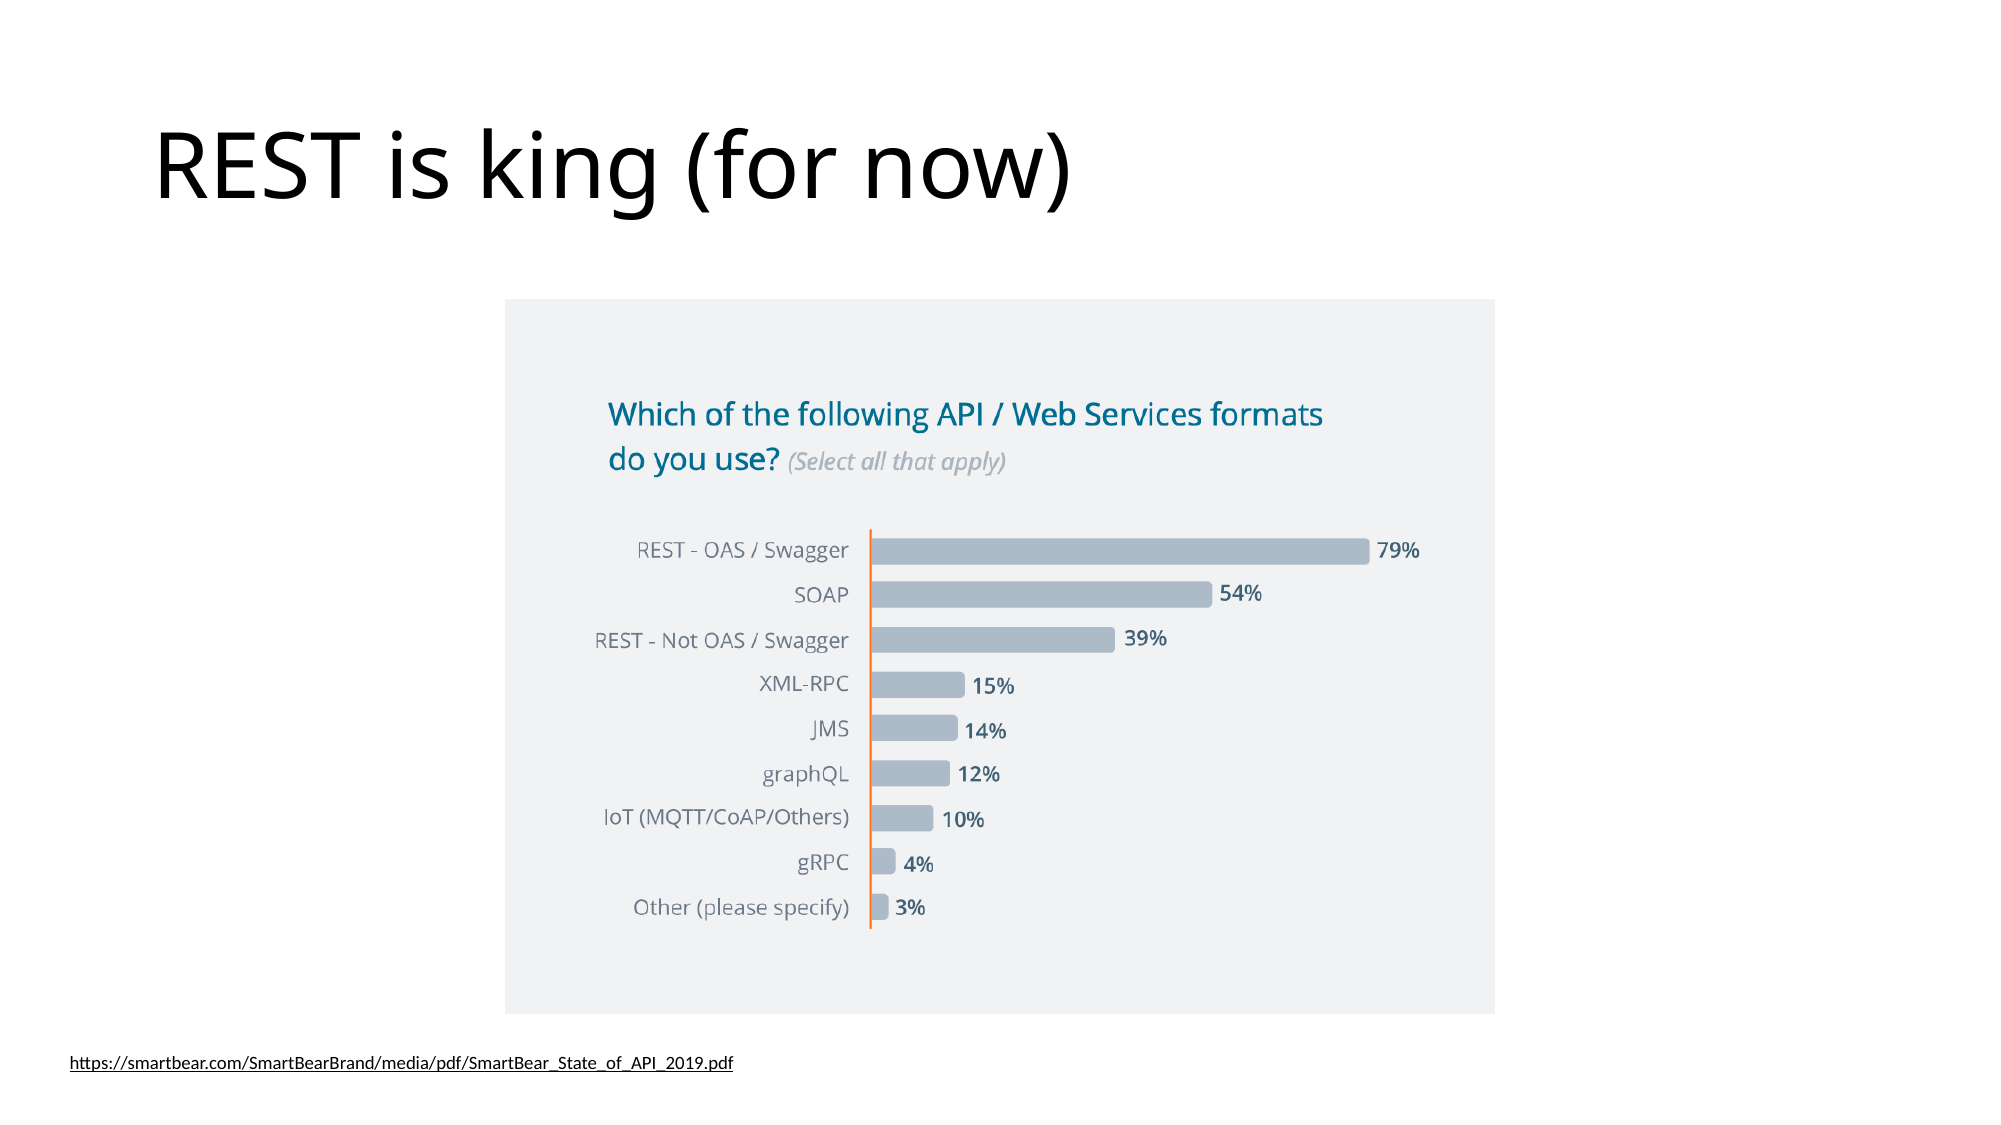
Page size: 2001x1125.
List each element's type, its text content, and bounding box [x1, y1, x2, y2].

title REST is king (for now) [137, 59, 1863, 278]
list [505, 299, 1495, 1014]
text_box https://smartbear.com/SmartBearBrand/media/pdf/SmartBear_State_of_API_2019.pdf [54, 1046, 1378, 1066]
